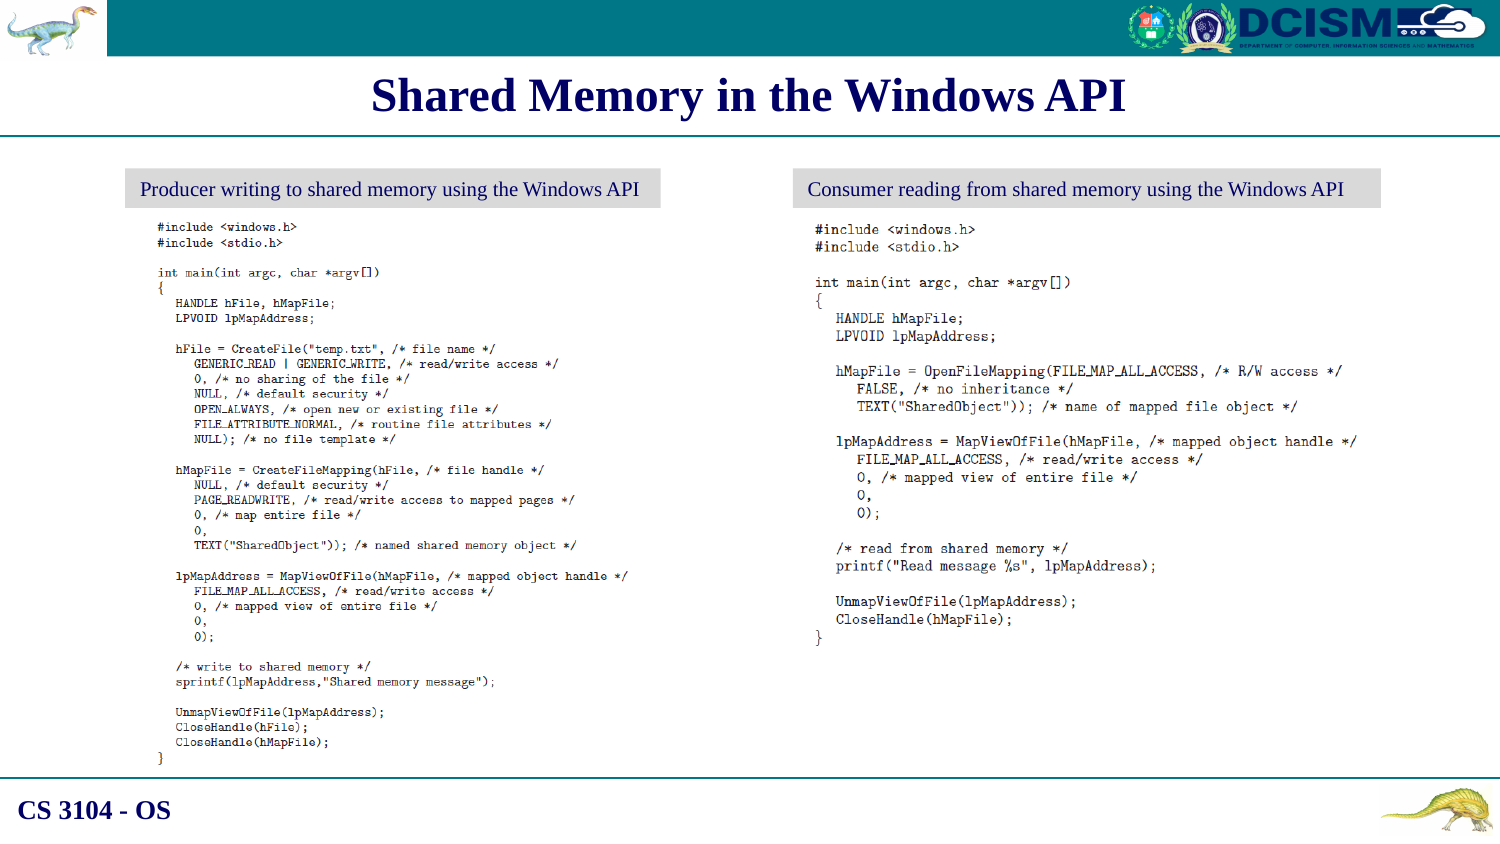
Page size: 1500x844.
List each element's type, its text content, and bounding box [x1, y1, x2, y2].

text_box Shared Memory in the Windows API [10, 58, 1488, 131]
text_box Consumer reading from shared memory using the Windows API [792, 168, 1381, 208]
picture [806, 213, 1368, 657]
picture [137, 213, 648, 776]
picture [1379, 783, 1493, 836]
picture [1122, 0, 1496, 57]
text_box Producer writing to shared memory using the Windows API [125, 168, 661, 208]
picture [0, 0, 107, 61]
